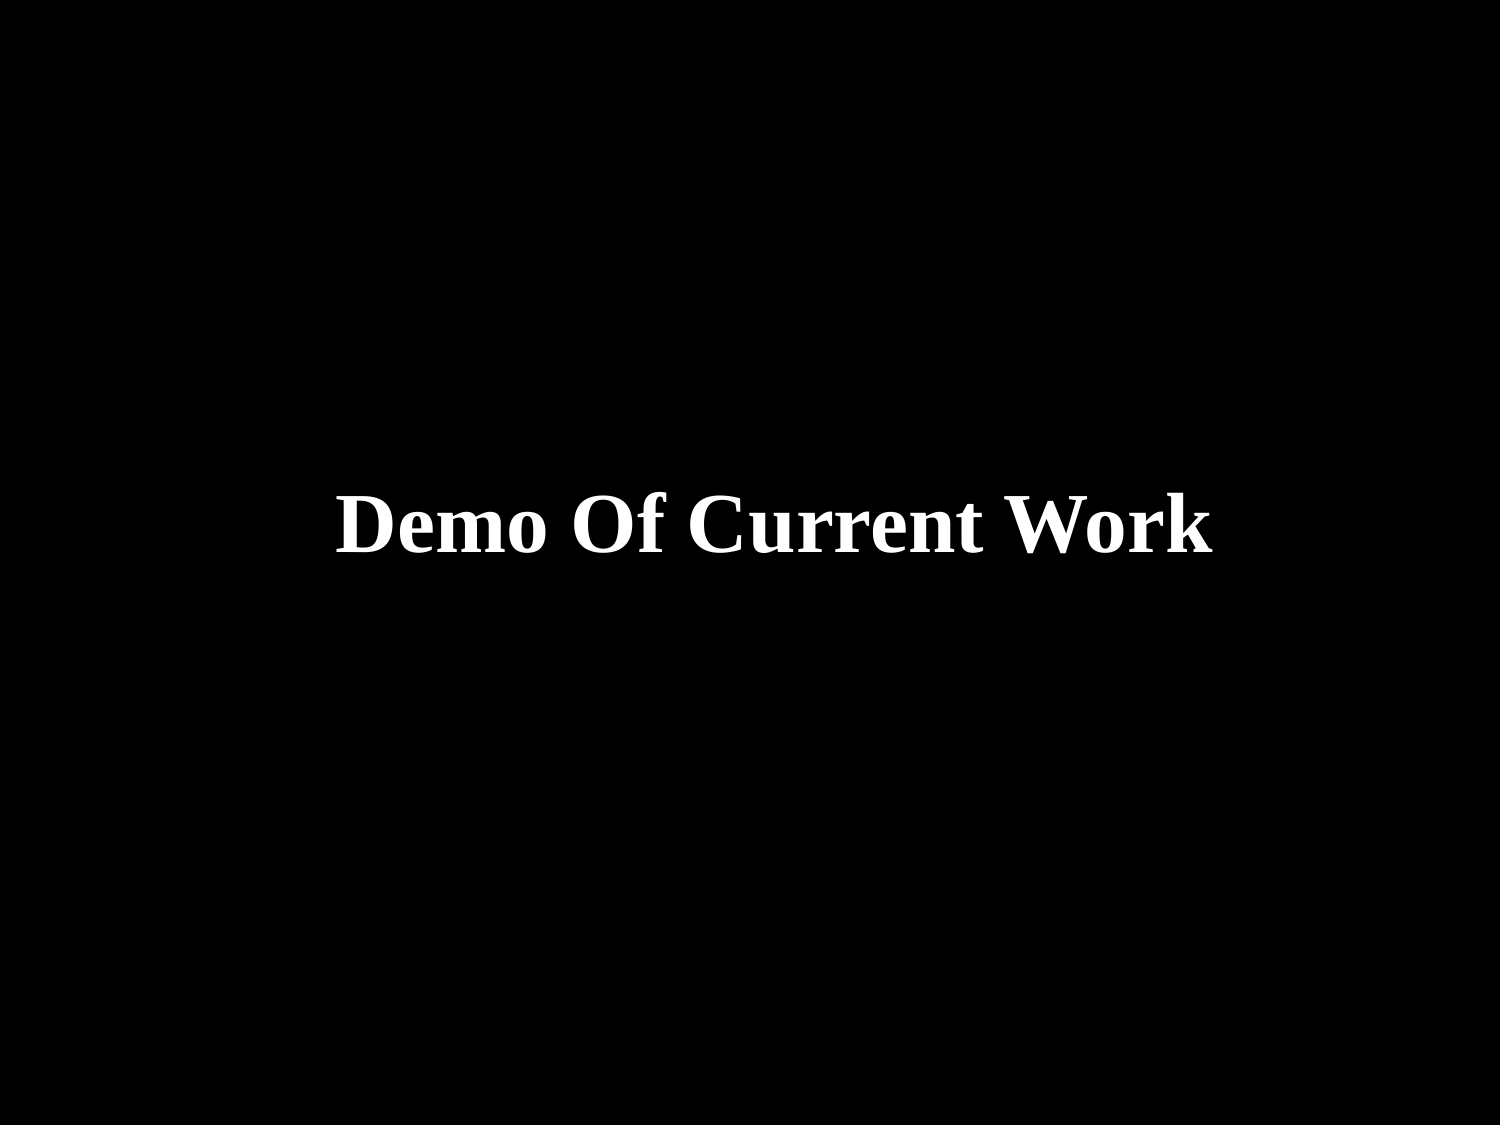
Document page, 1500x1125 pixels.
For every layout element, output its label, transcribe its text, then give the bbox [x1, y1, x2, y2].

title Demo Of Current Work [99, 425, 1450, 613]
